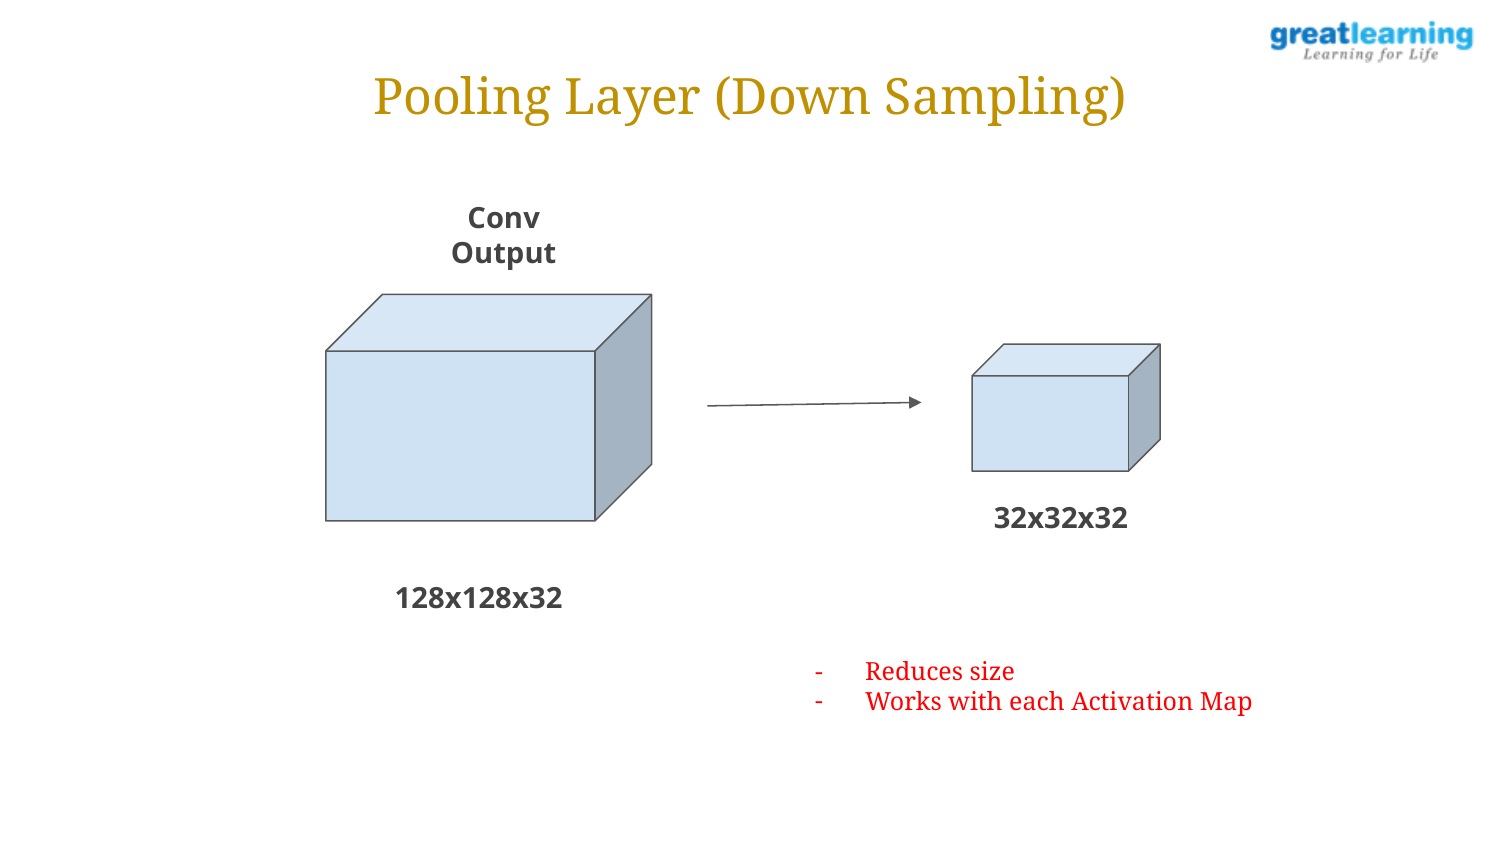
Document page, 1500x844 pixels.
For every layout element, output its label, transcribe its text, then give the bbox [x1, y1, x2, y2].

text_box [972, 344, 1161, 472]
text_box 32x32x32 [958, 488, 1164, 546]
picture [1270, 20, 1474, 63]
text_box 128x128x32 [376, 568, 582, 626]
text_box [325, 294, 652, 521]
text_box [706, 402, 922, 407]
text_box Conv Output [401, 205, 607, 263]
text_box Pooling Layer (Down Sampling) [154, 59, 1346, 130]
text_box Reduces size Works with each Activation Map [775, 625, 1295, 725]
